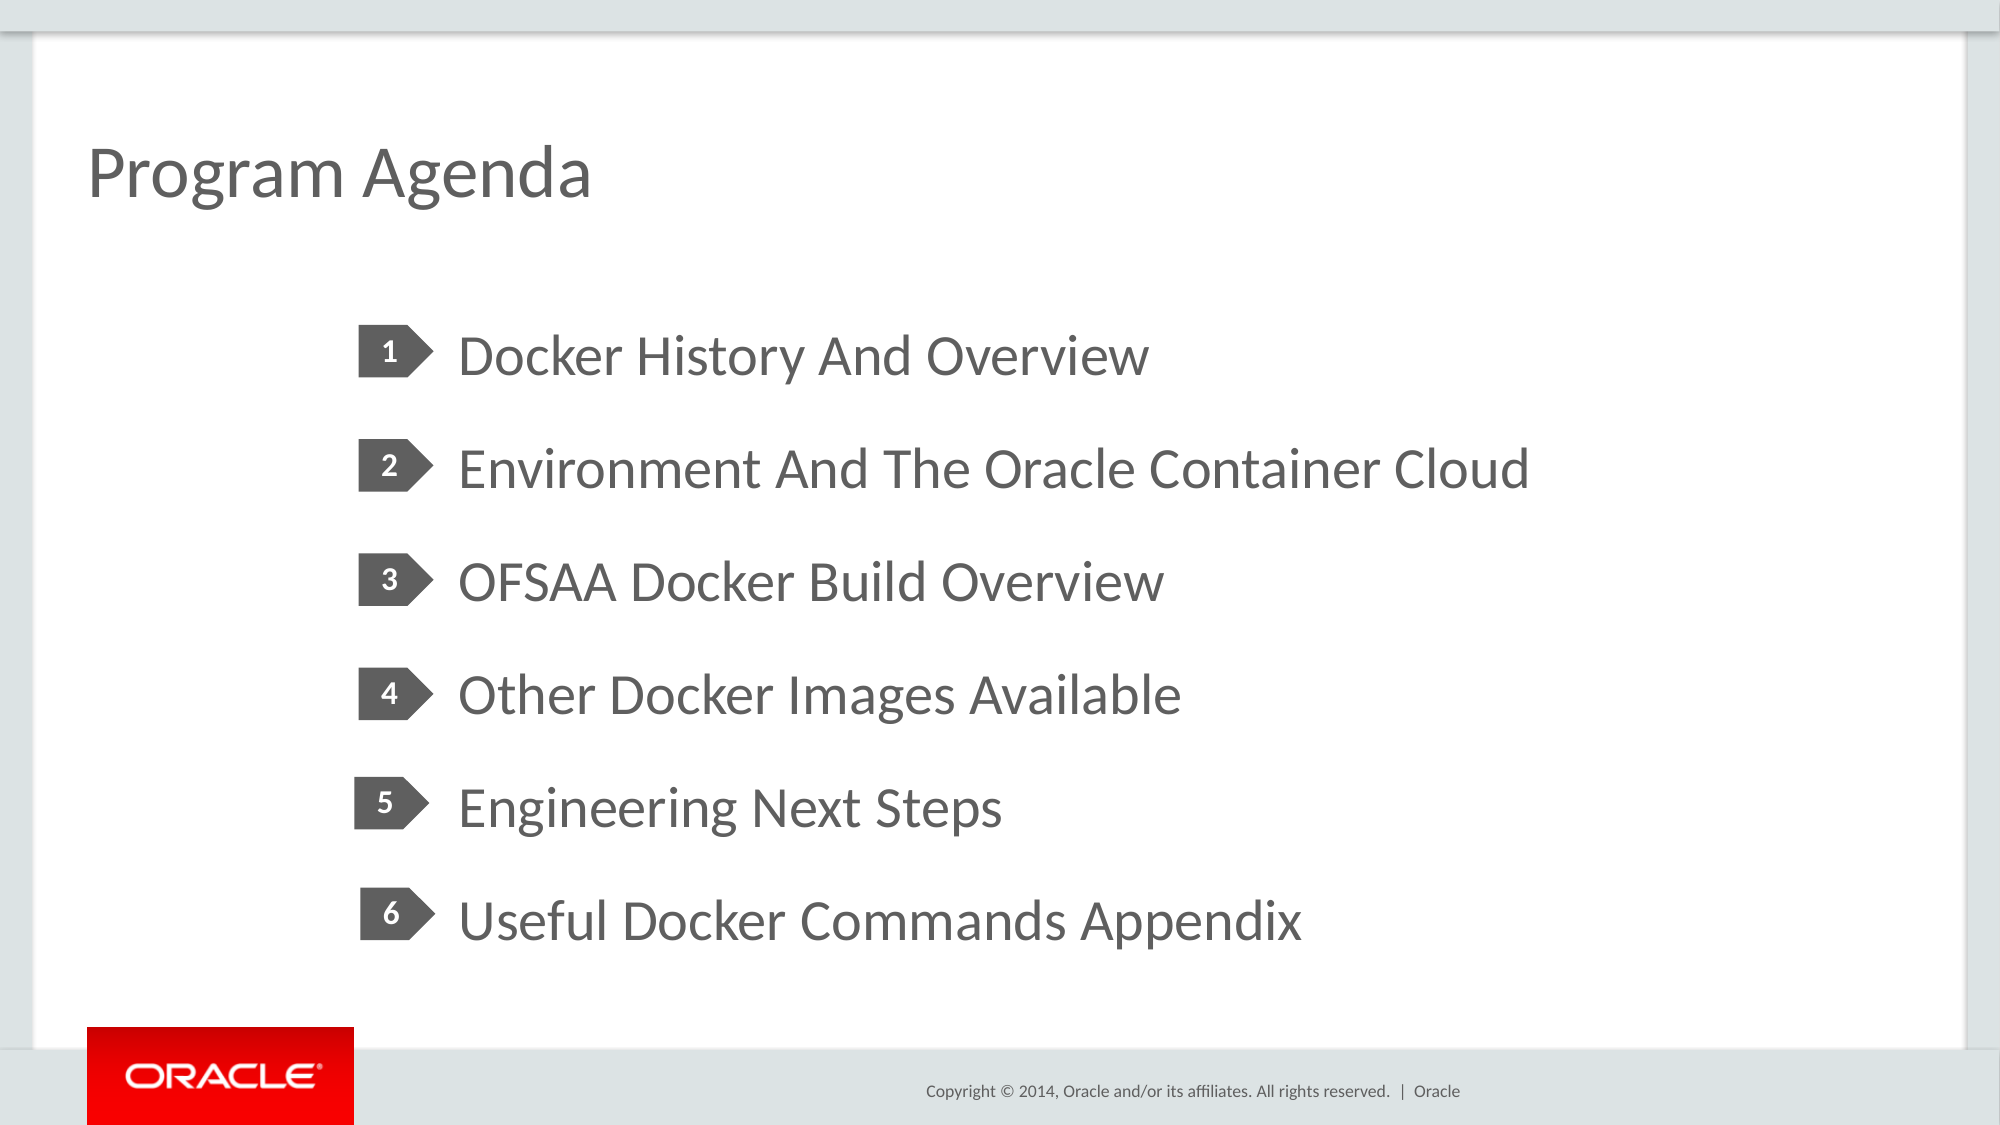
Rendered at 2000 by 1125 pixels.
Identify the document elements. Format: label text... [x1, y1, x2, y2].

footer Oracle [1414, 1075, 1865, 1106]
text_box 1 [356, 322, 437, 380]
title Program Agenda [87, 66, 1913, 213]
text_box 4 [356, 665, 437, 723]
text_box 2 [356, 437, 437, 494]
text_box 3 [356, 551, 437, 609]
text_box 5 [352, 774, 433, 832]
text_box 6 [358, 885, 439, 943]
list Docker History And Overview Environment And The Oracle Container Cloud OFSAA Docker Build Overview Other Docker Images Available Engineering Next Steps Useful Docker Commands Appendix [458, 324, 1913, 967]
picture [87, 1027, 354, 1125]
